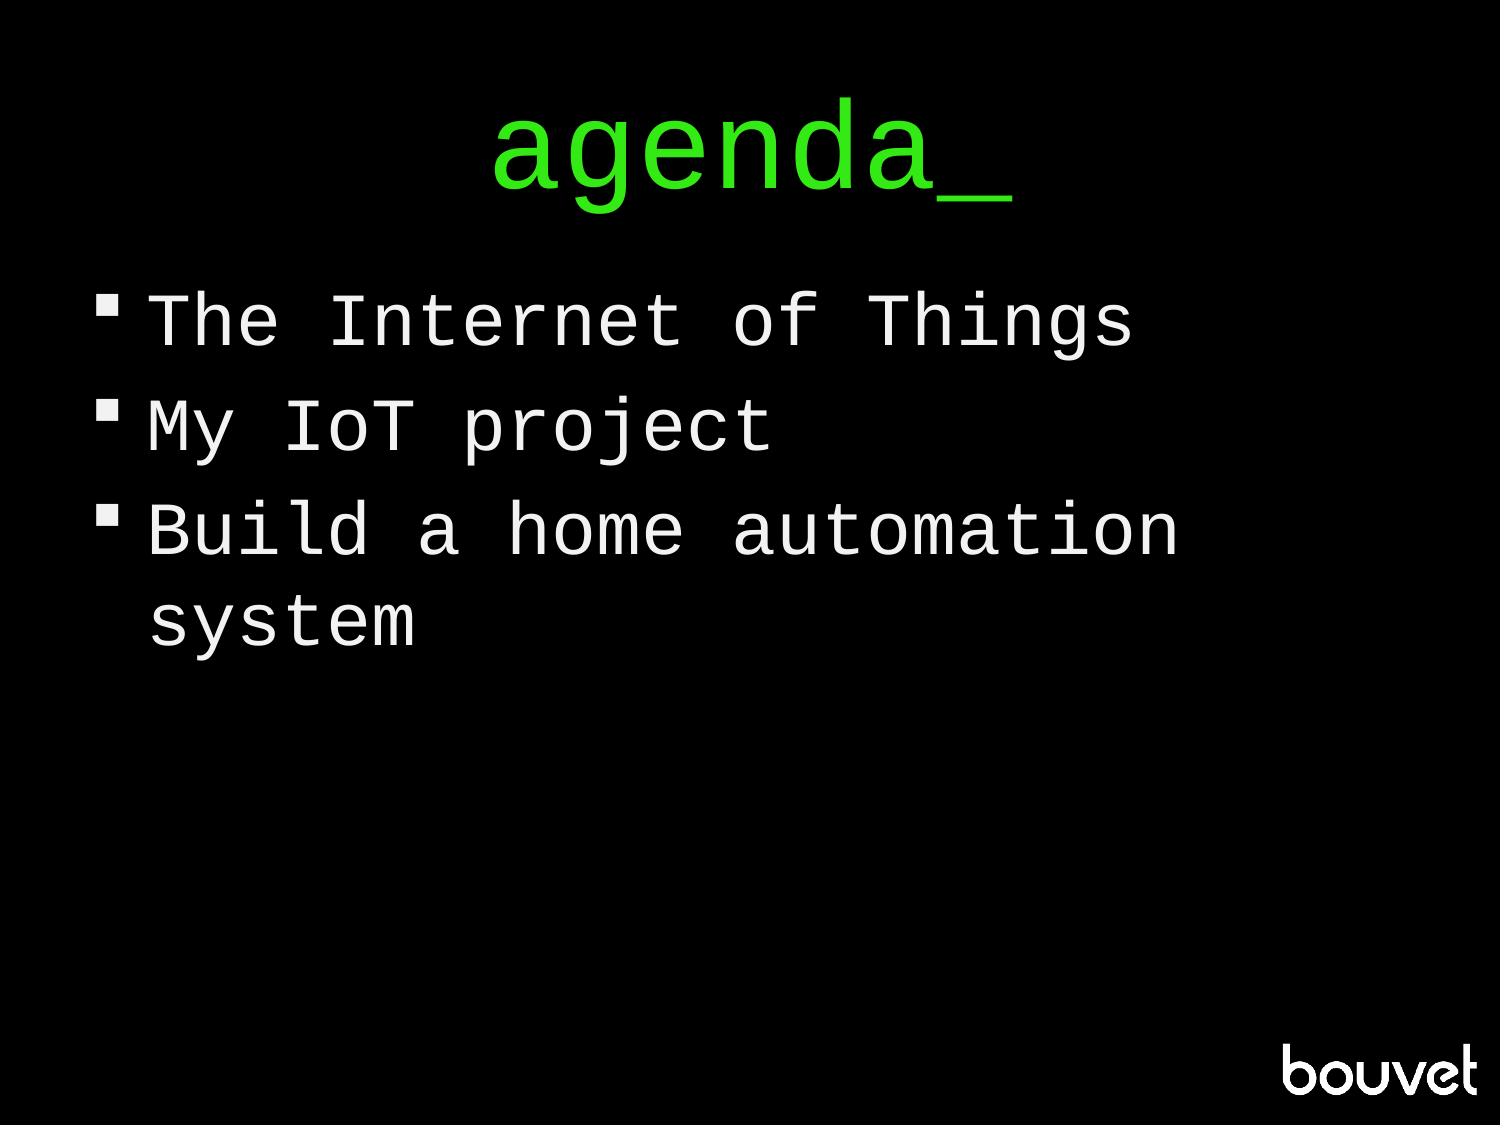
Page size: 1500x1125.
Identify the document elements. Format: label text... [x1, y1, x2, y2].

picture [1245, 1022, 1500, 1115]
list The Internet of Things My IoT project Build a home automation system [75, 262, 1425, 1005]
title agenda_ [75, 45, 1425, 233]
